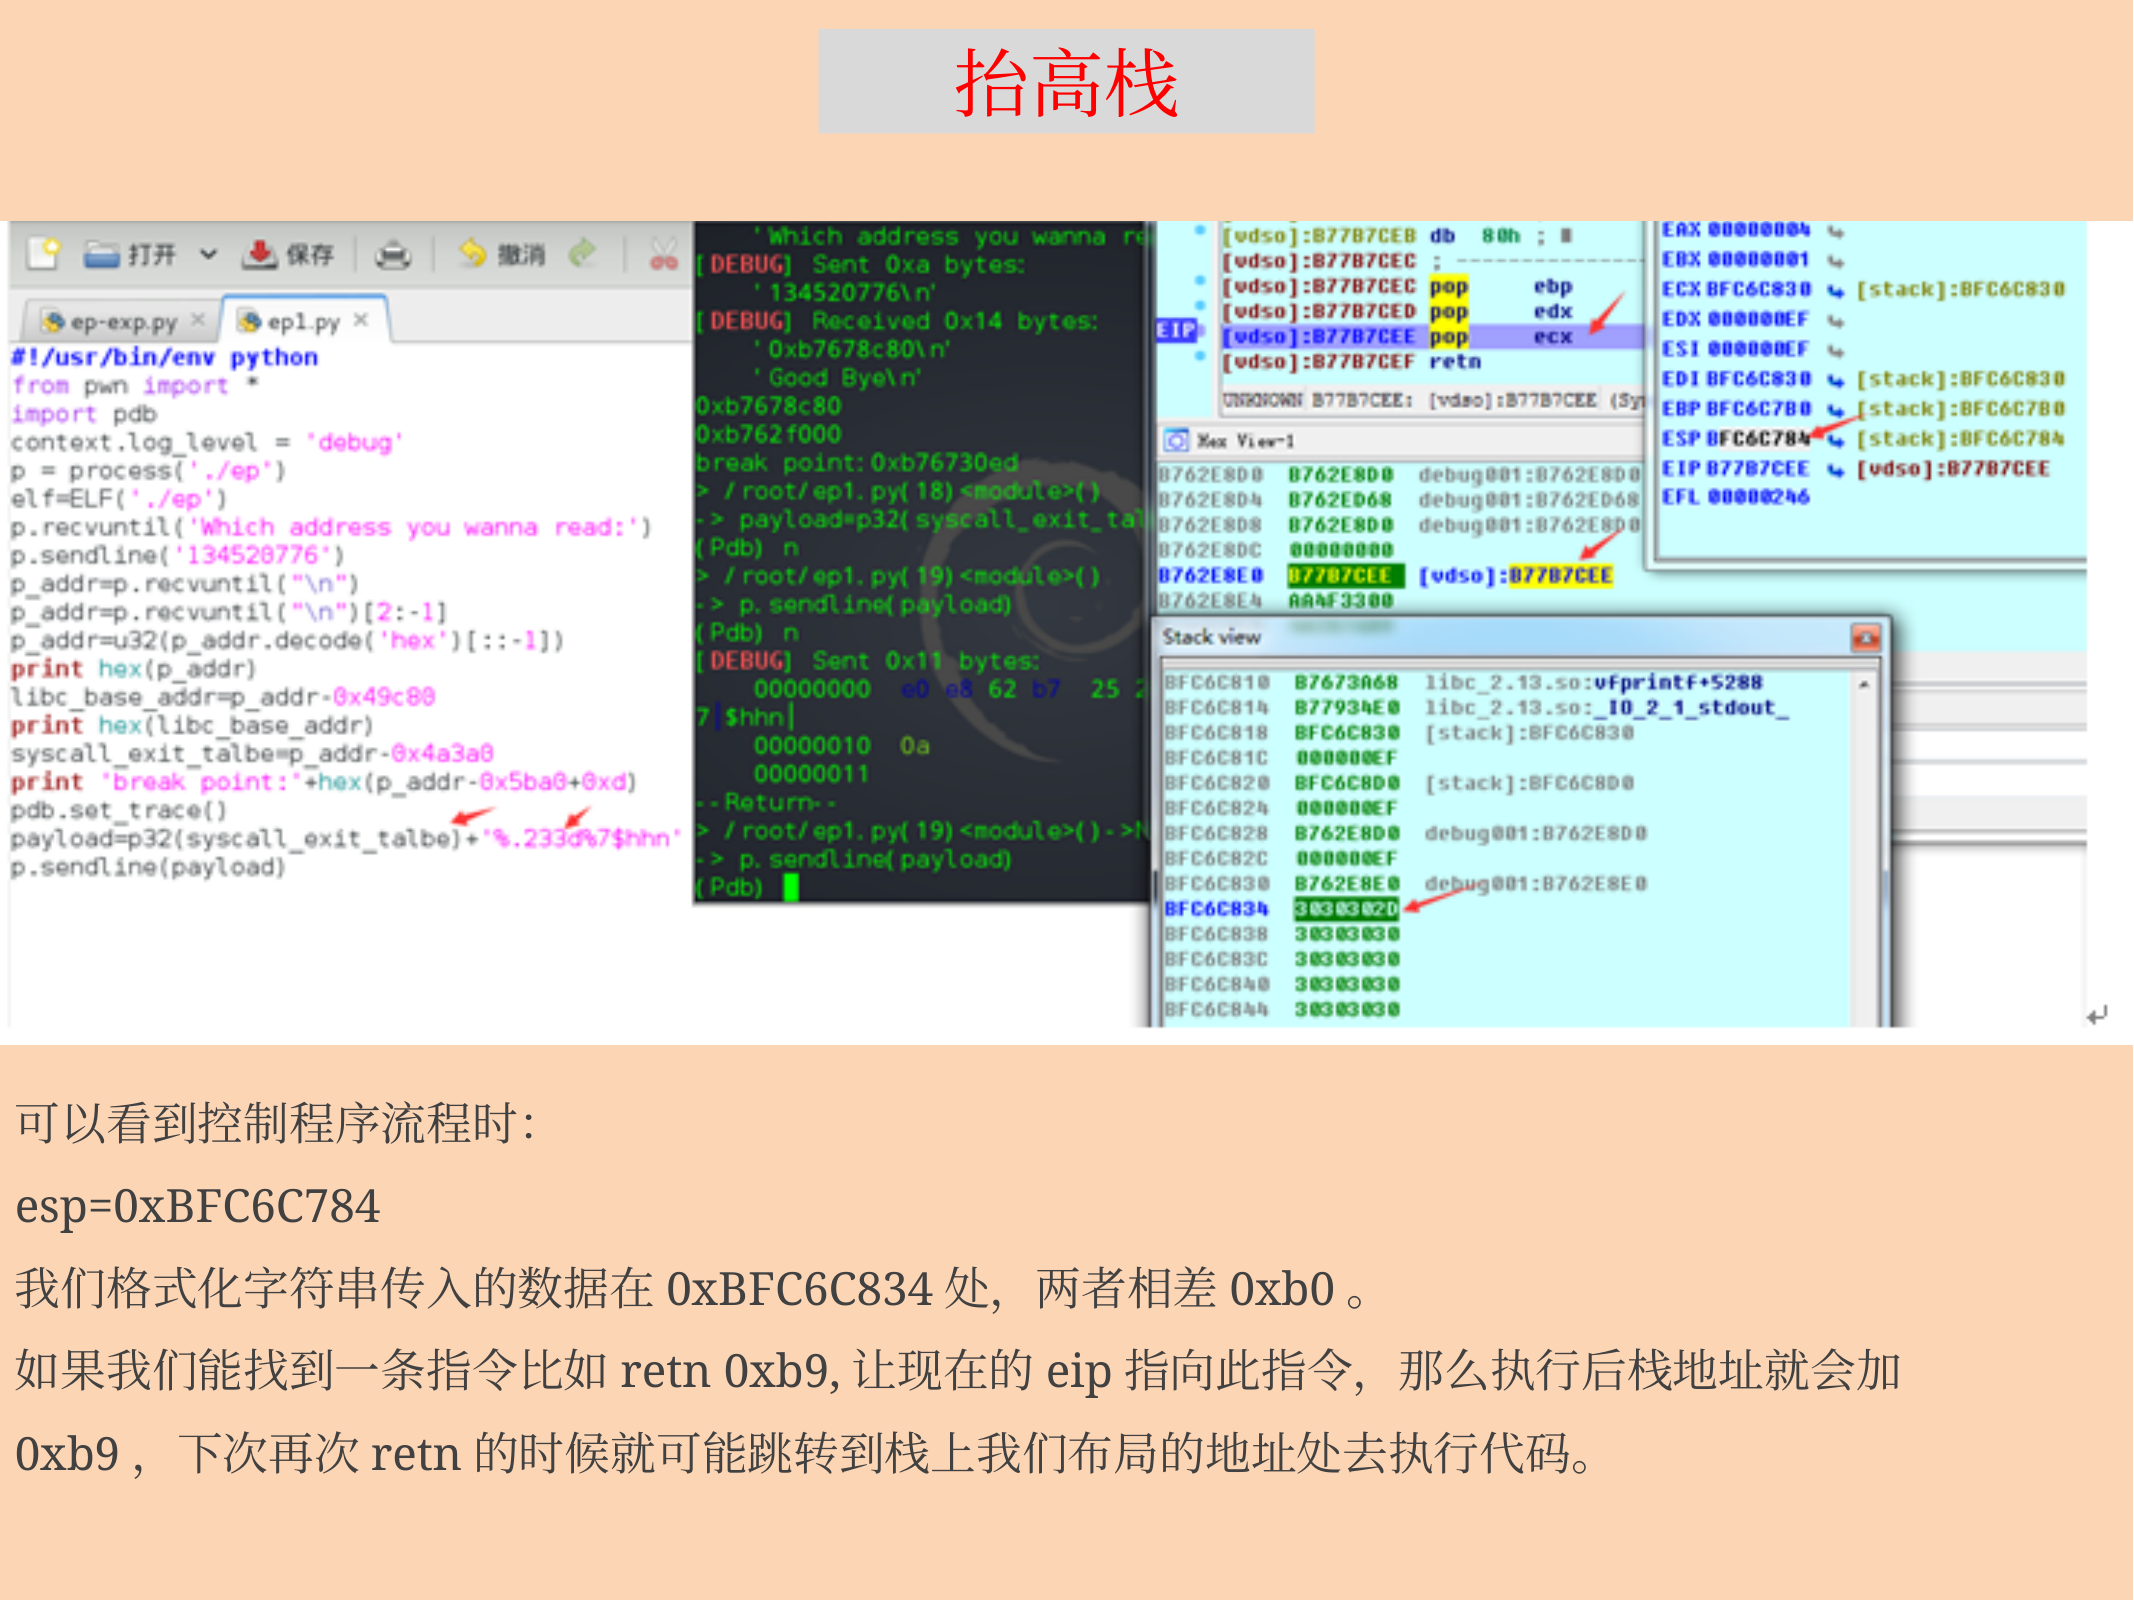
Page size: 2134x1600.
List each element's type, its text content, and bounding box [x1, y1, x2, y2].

text_box 抬高栈 [818, 28, 1315, 134]
text_box 可以看到控制程序流程时： esp=0xBFC6C784 我们格式化字符串传入的数据在0xBFC6C834处，两者相差0xb0。 如果我们能找到一条指令比如retn 0xb9,让现在的eip指向此指令，那么执行后栈地址就会加0xb9，下次再次retn的时候就可能跳转到栈上我们布局的地址处去执行代码。 [0, 1059, 2047, 1487]
picture [0, 220, 2134, 1046]
